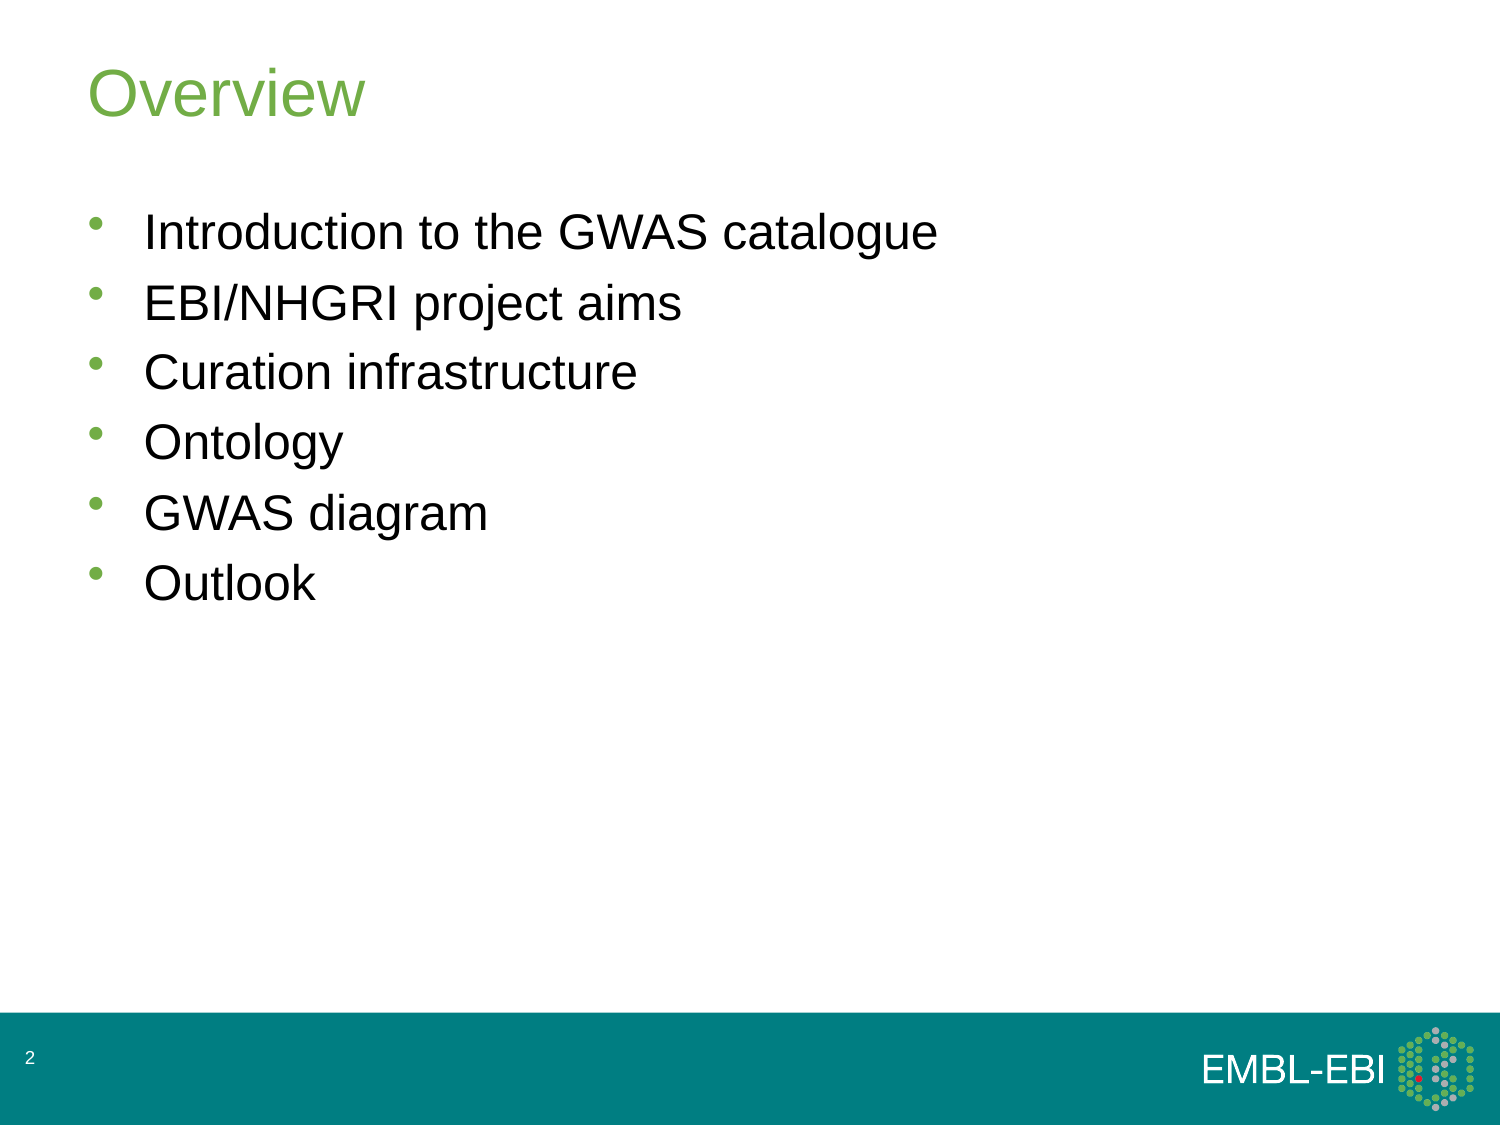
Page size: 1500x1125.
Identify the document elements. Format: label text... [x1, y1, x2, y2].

title Overview [87, 50, 1425, 175]
slide_number 2 [24, 1045, 76, 1084]
picture [1198, 1025, 1480, 1114]
list Introduction to the GWAS catalogue EBI/NHGRI project aims Curation infrastructure Ontology GWAS diagram Outlook [87, 200, 1425, 914]
